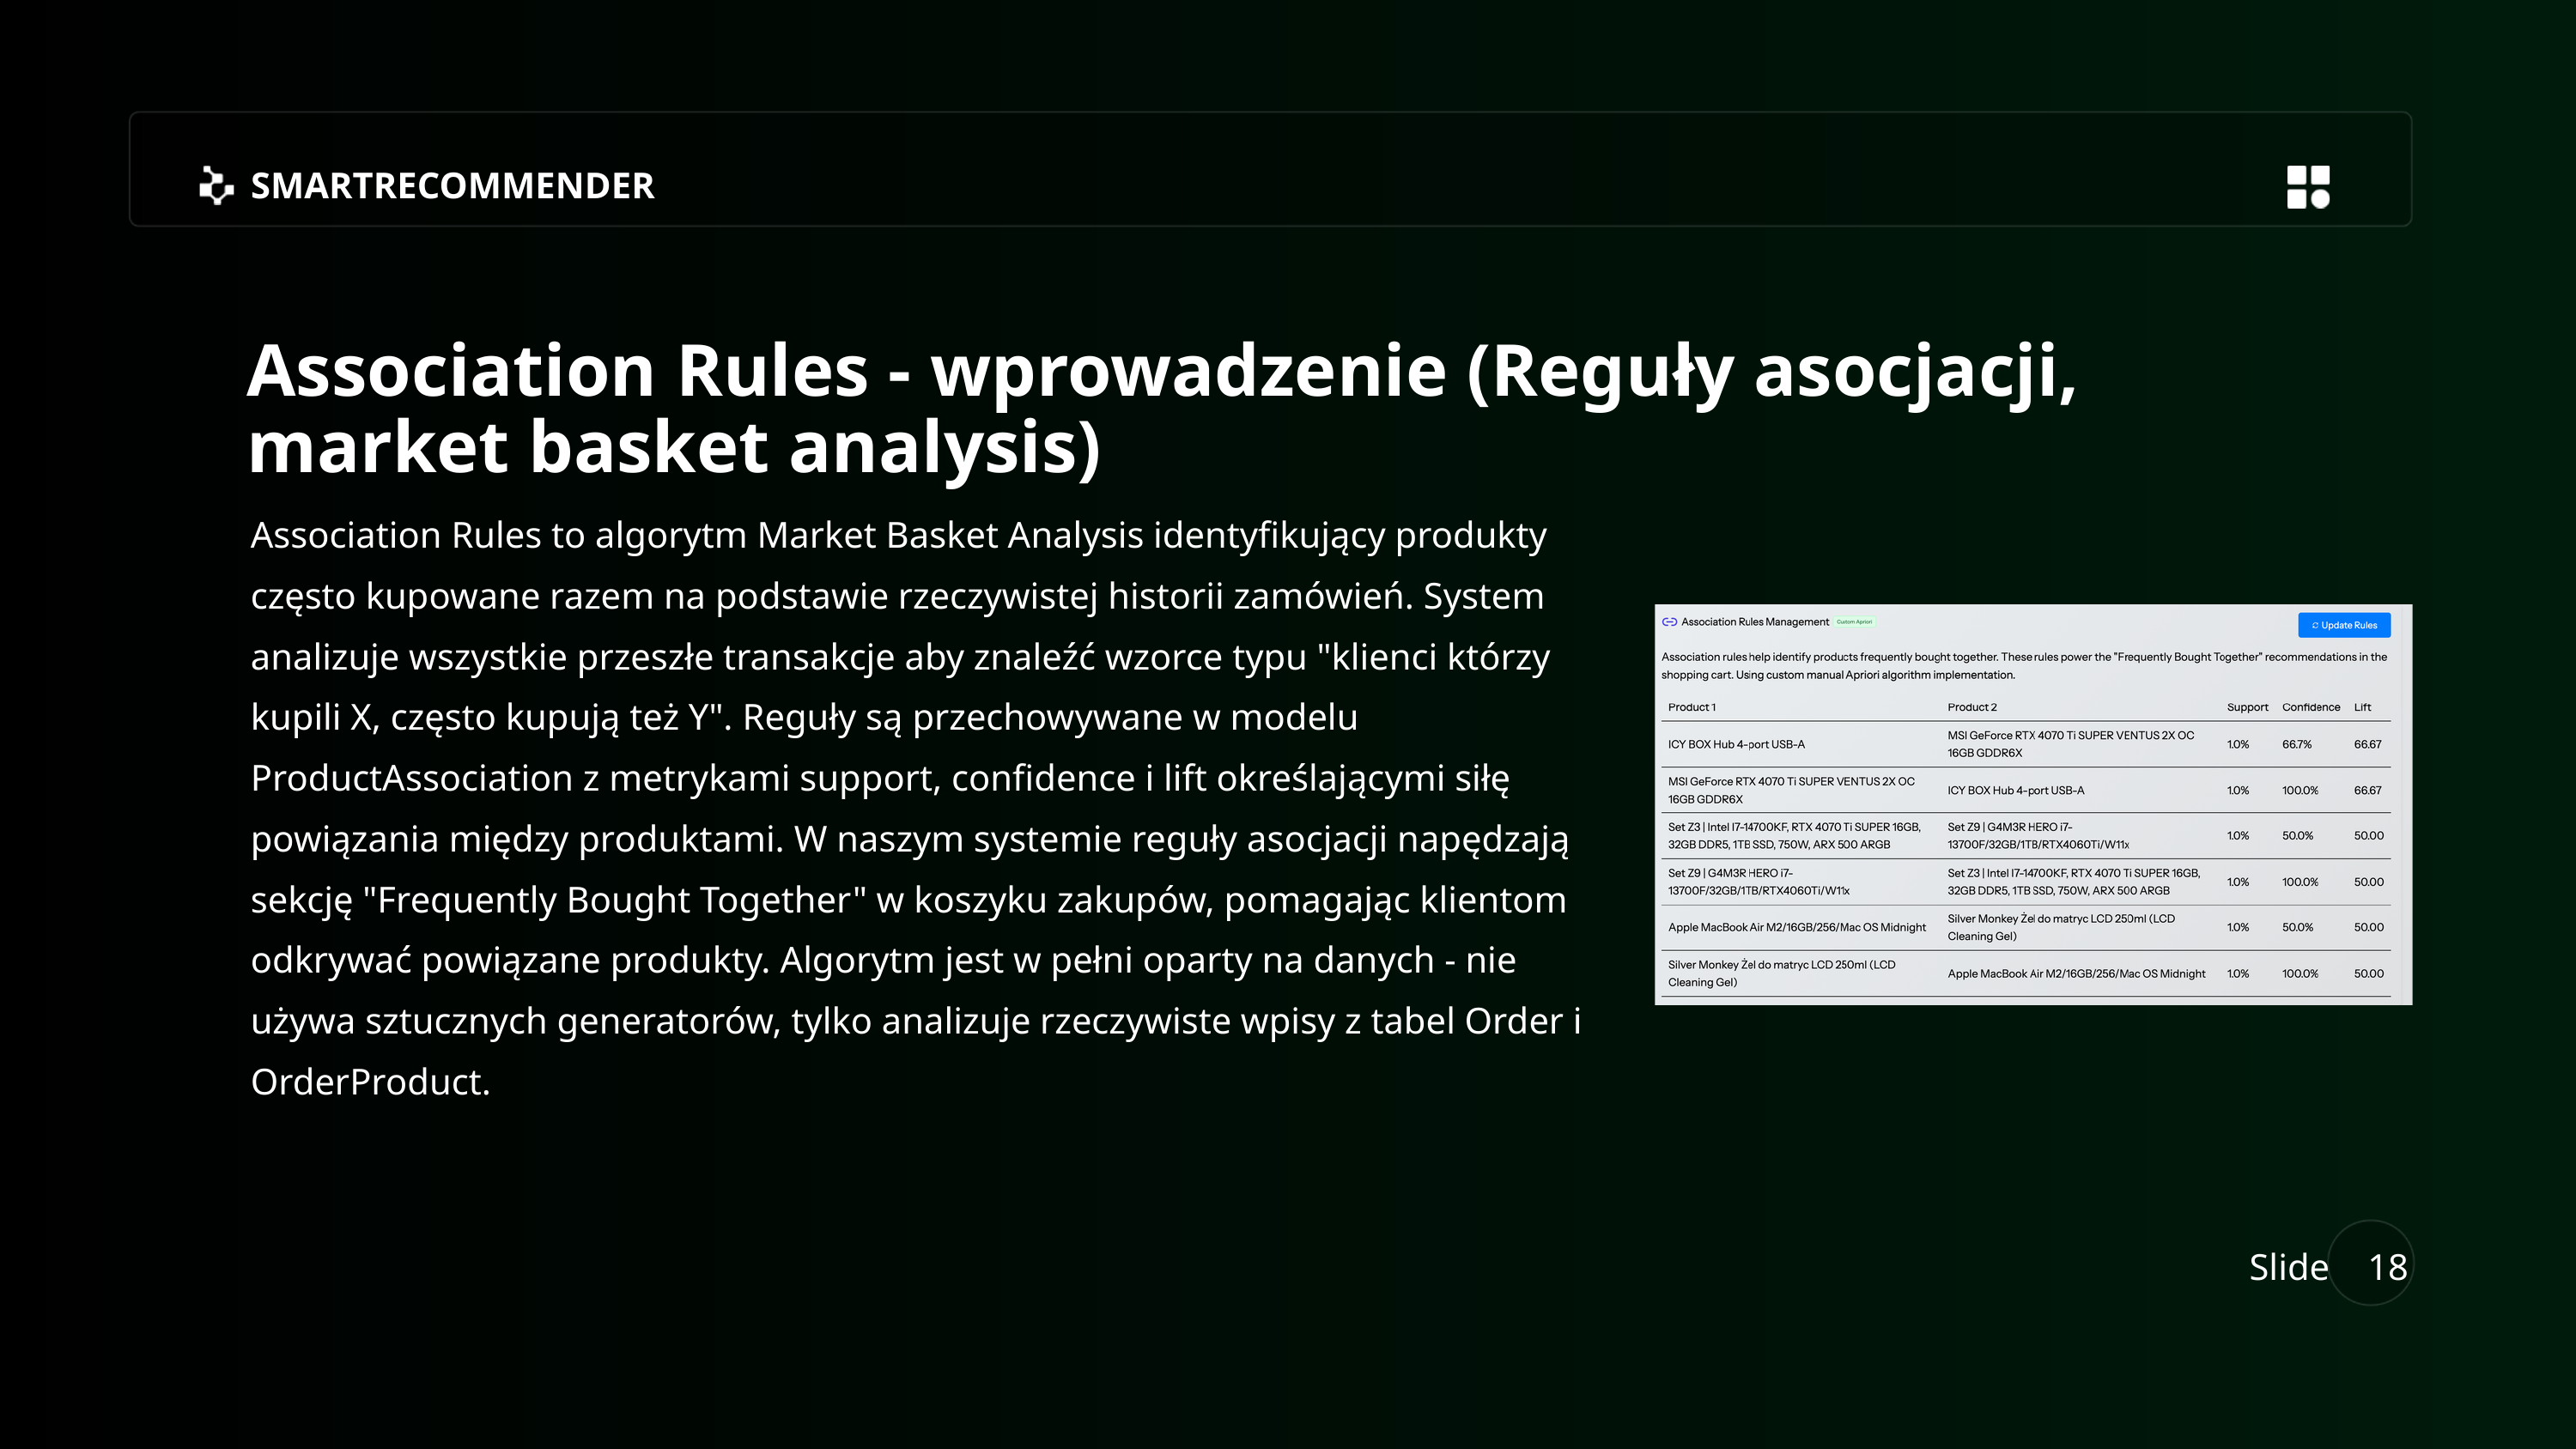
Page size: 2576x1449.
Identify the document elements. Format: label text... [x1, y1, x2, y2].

text_box Association Rules to algorytm Market Basket Analysis identyfikujący produkty często kupowane razem na podstawie rzeczywistej historii zamówień. System analizuje wszystkie przeszłe transakcje aby znaleźć wzorce typu "klienci którzy kupili X, często kupują też Y". Reguły są przechowywane w modelu ProductAssociation z metrykami support, confidence i lift określającymi siłę powiązania między produktami. W naszym systemie reguły asocjacji napędzają sekcję "Frequently Bought Together" w koszyku zakupów, pomagając klientom odkrywać powiązane produkty. Algorytm jest w pełni oparty na danych - nie używa sztucznych generatorów, tylko analizuje rzeczywiste wpisy z tabel Order i OrderProduct. [250, 494, 1623, 1102]
text_box [1655, 604, 2413, 1005]
text_box SMARTRECOMMENDER [251, 172, 679, 207]
text_box Slide [2150, 1226, 2330, 1288]
text_box [125, 91, 2451, 263]
text_box [199, 166, 234, 205]
text_box [2326, 1180, 2451, 1343]
text_box [2287, 166, 2330, 209]
text_box 18 [2363, 1226, 2413, 1288]
text_box Association Rules - wprowadzenie (Reguły asocjacji, market basket analysis) [246, 333, 2240, 488]
